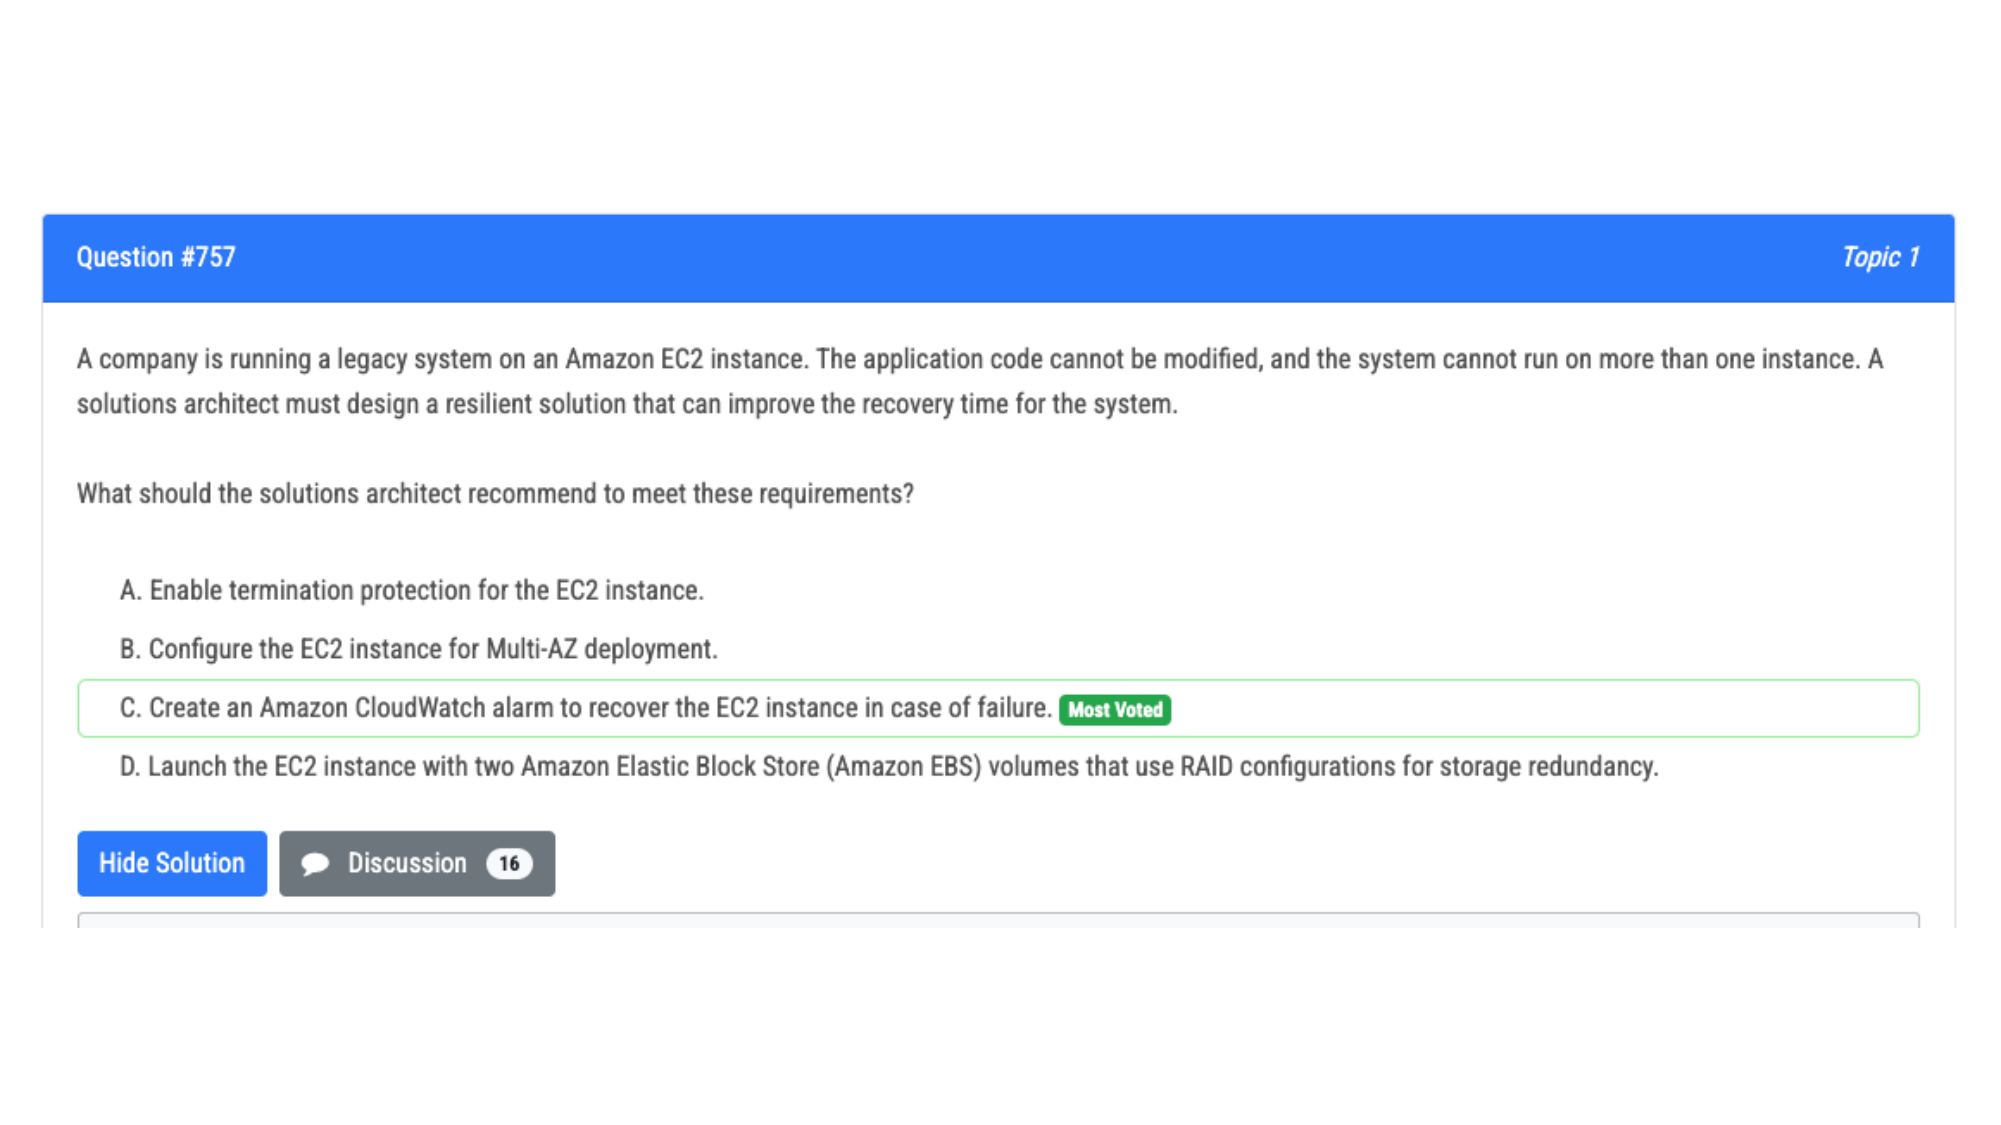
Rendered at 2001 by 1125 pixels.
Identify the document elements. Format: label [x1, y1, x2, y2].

picture [2, 196, 1998, 929]
